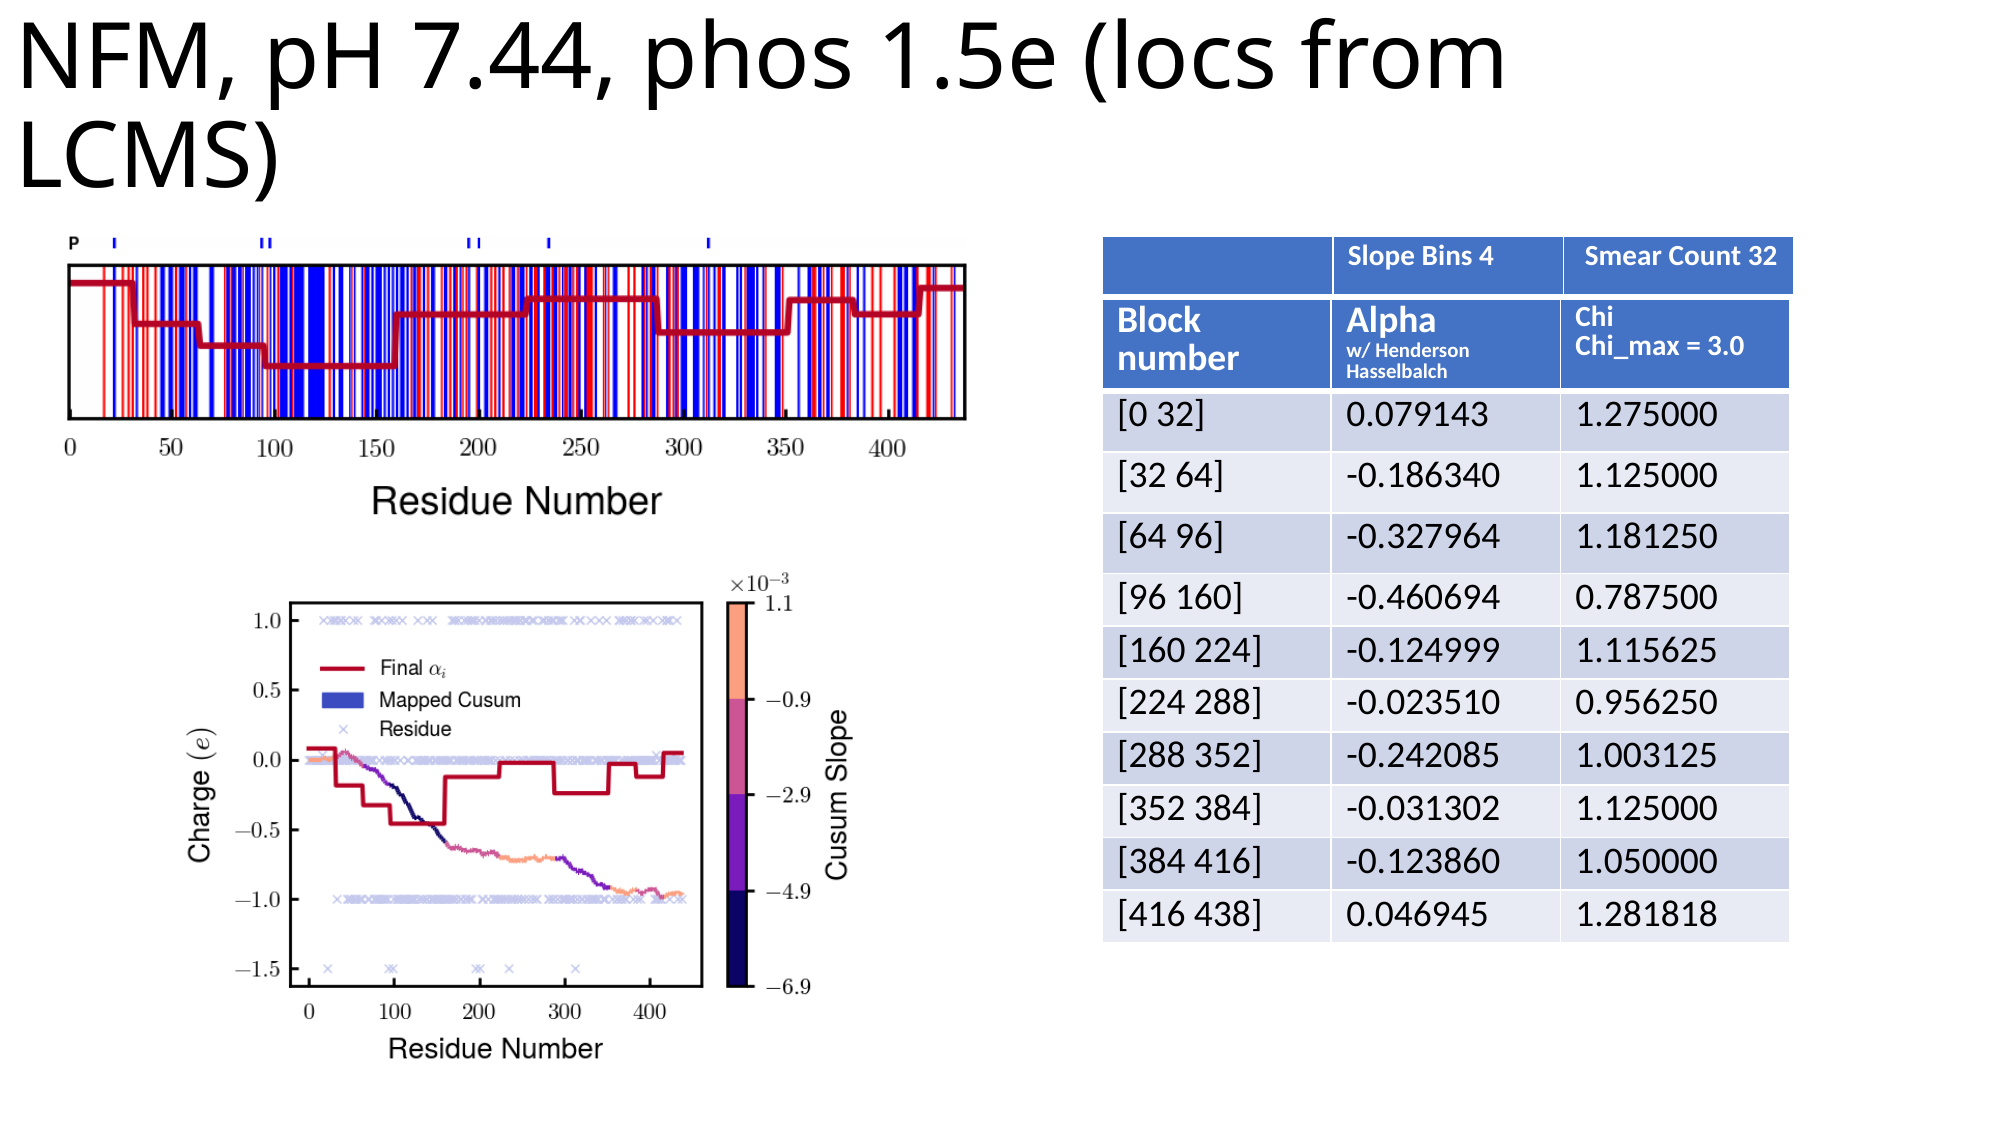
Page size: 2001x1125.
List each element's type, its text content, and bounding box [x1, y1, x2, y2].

table_cell [160 224] [1103, 627, 1330, 678]
table_cell -0.242085 [1332, 733, 1560, 784]
table_cell [224 288] [1103, 680, 1330, 731]
table_cell [288 352] [1103, 733, 1330, 784]
table_cell -0.124999 [1332, 627, 1560, 678]
table_cell 1.281818 [1561, 891, 1789, 942]
table_cell 1.125000 [1561, 786, 1789, 837]
table_header Block number [1103, 300, 1330, 388]
table_cell 1.115625 [1561, 627, 1789, 678]
title NFM, pH 7.44, phos 1.5e (locs from LCMS) [0, 0, 1725, 218]
table_header [1103, 237, 1332, 294]
table_cell 0.046945 [1332, 891, 1560, 942]
table_cell [0 32] [1103, 394, 1330, 451]
table_cell -0.327964 [1332, 514, 1560, 573]
table_cell 1.003125 [1561, 733, 1789, 784]
table_header Smear Count 32 [1564, 237, 1793, 294]
table_cell 0.956250 [1561, 680, 1789, 731]
table_cell [96 160] [1103, 574, 1330, 625]
picture [51, 225, 976, 533]
table_cell [352 384] [1103, 786, 1330, 837]
table_header Slope Bins 4 [1334, 237, 1563, 294]
table_header Alpha w/ Henderson Hasselbalch [1332, 300, 1560, 388]
table_cell -0.023510 [1332, 680, 1560, 731]
table_cell 1.275000 [1561, 394, 1789, 451]
table_cell -0.123860 [1332, 838, 1560, 889]
table_cell 1.181250 [1561, 514, 1789, 573]
table_cell 1.125000 [1561, 453, 1789, 512]
table_cell 0.787500 [1561, 574, 1789, 625]
table_cell 1.050000 [1561, 838, 1789, 889]
table_cell -0.186340 [1332, 453, 1560, 512]
table_cell [32 64] [1103, 453, 1330, 512]
table_cell 0.079143 [1332, 394, 1560, 451]
table_cell [416 438] [1103, 891, 1330, 942]
table_cell -0.460694 [1332, 574, 1560, 625]
picture [175, 562, 863, 1075]
table_header Chi Chi_max = 3.0 [1561, 300, 1789, 388]
table_cell [64 96] [1103, 514, 1330, 573]
table_cell -0.031302 [1332, 786, 1560, 837]
table_cell [384 416] [1103, 838, 1330, 889]
